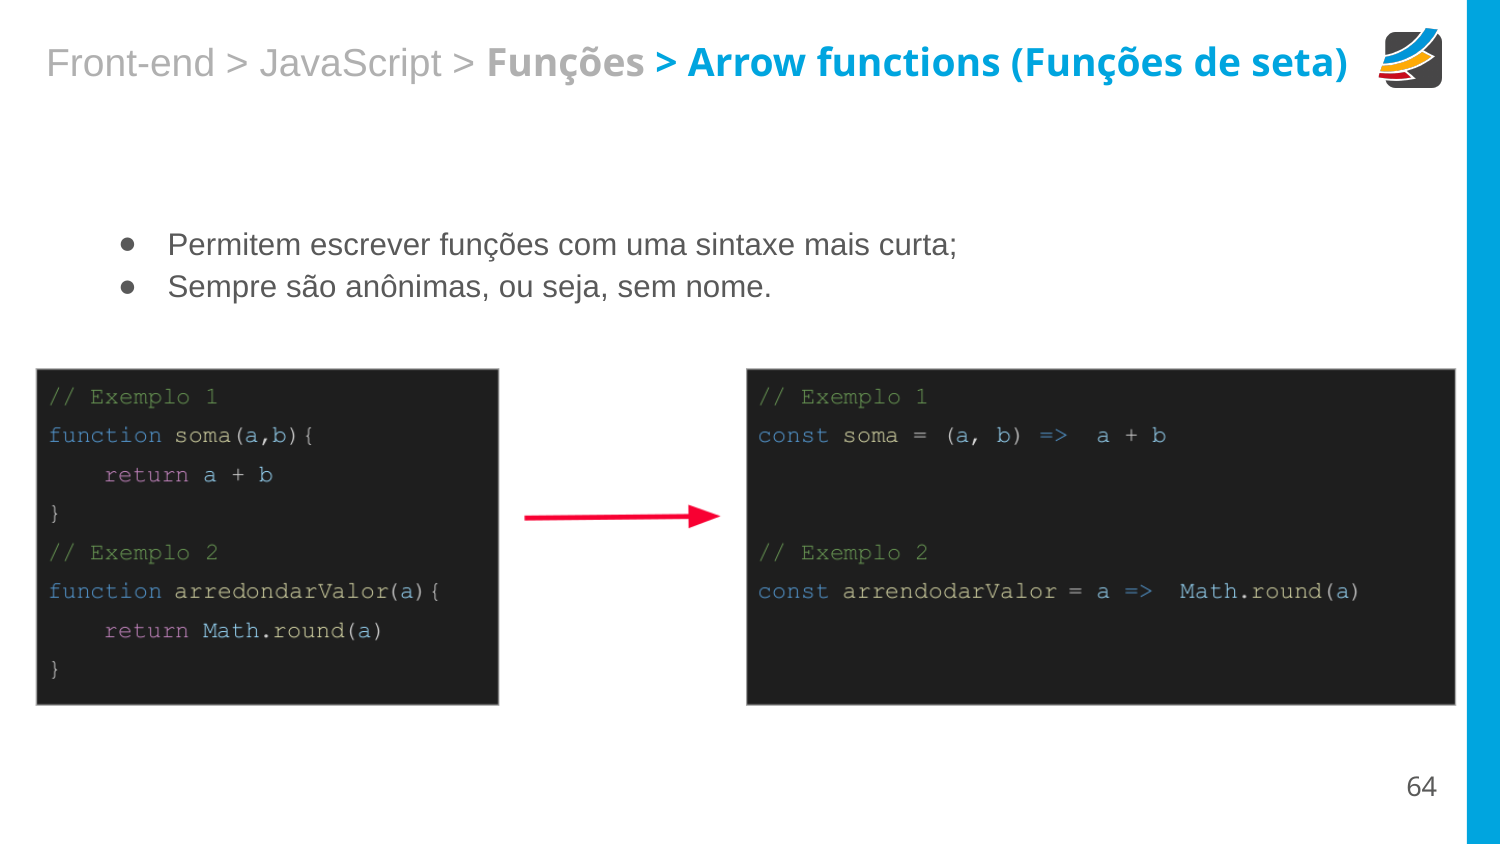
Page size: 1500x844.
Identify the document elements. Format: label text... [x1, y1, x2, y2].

picture [30, 364, 1460, 710]
title Front-end > JavaScript > Funções > Arrow functions (Funções de seta) [31, 22, 1429, 117]
list Permitem escrever funções com uma sintaxe mais curta; Sempre são anônimas, ou seja, sem nome. [77, 203, 1377, 328]
slide_number ‹#› [1391, 754, 1482, 819]
picture [1429, 28, 1442, 88]
